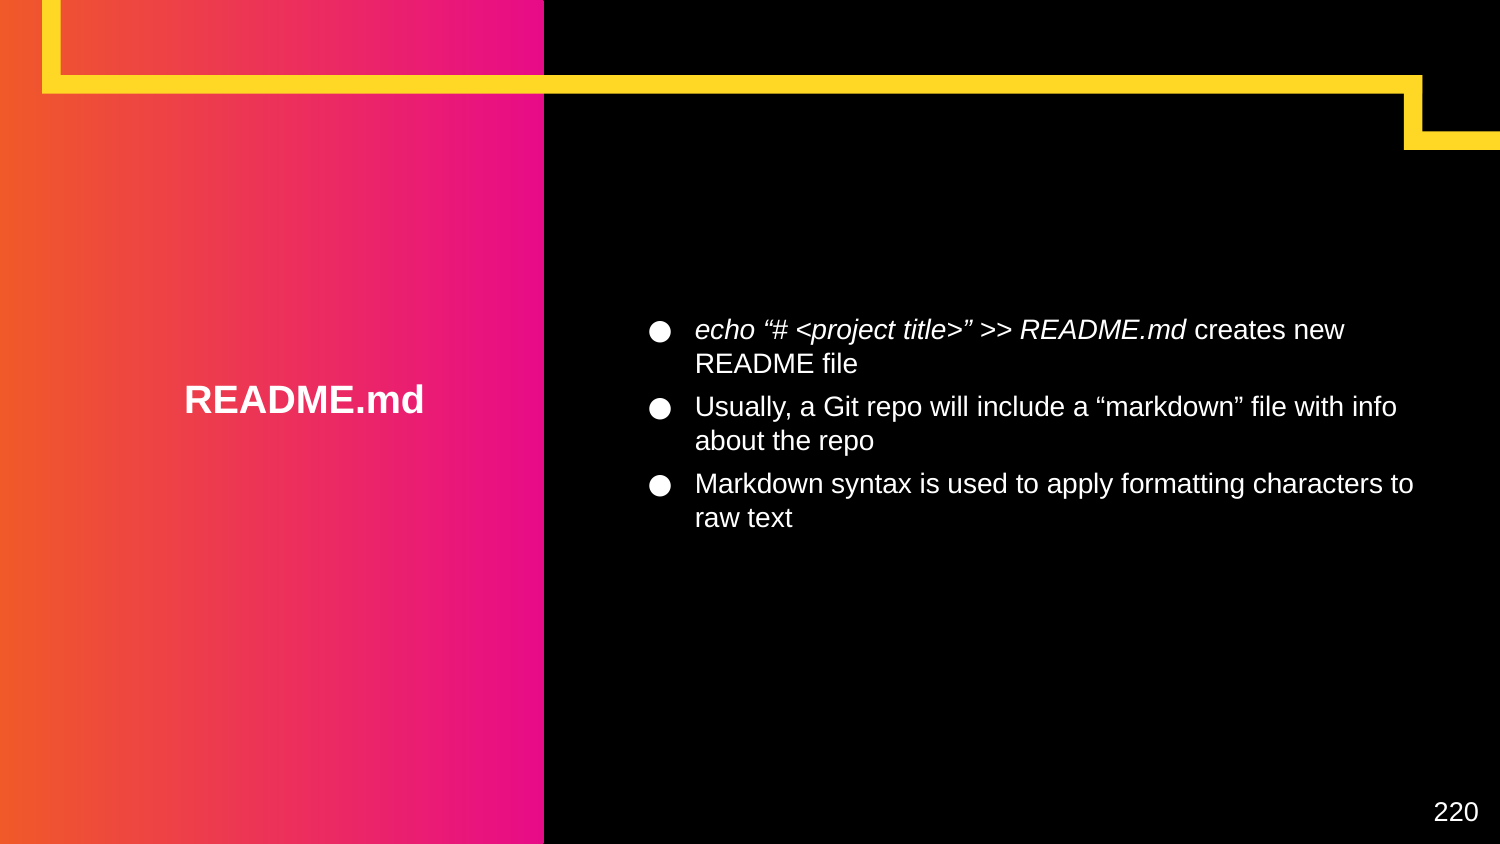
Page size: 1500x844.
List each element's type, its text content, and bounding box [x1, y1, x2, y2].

title README.md [42, 343, 433, 430]
text_box echo “# <project title>” >> README.md creates new README file Usually, a Git repo will include a “markdown” file with info about the repo Markdown syntax is used to apply formatting characters to raw text [619, 304, 1455, 541]
slide_number ‹#› [1403, 779, 1494, 844]
